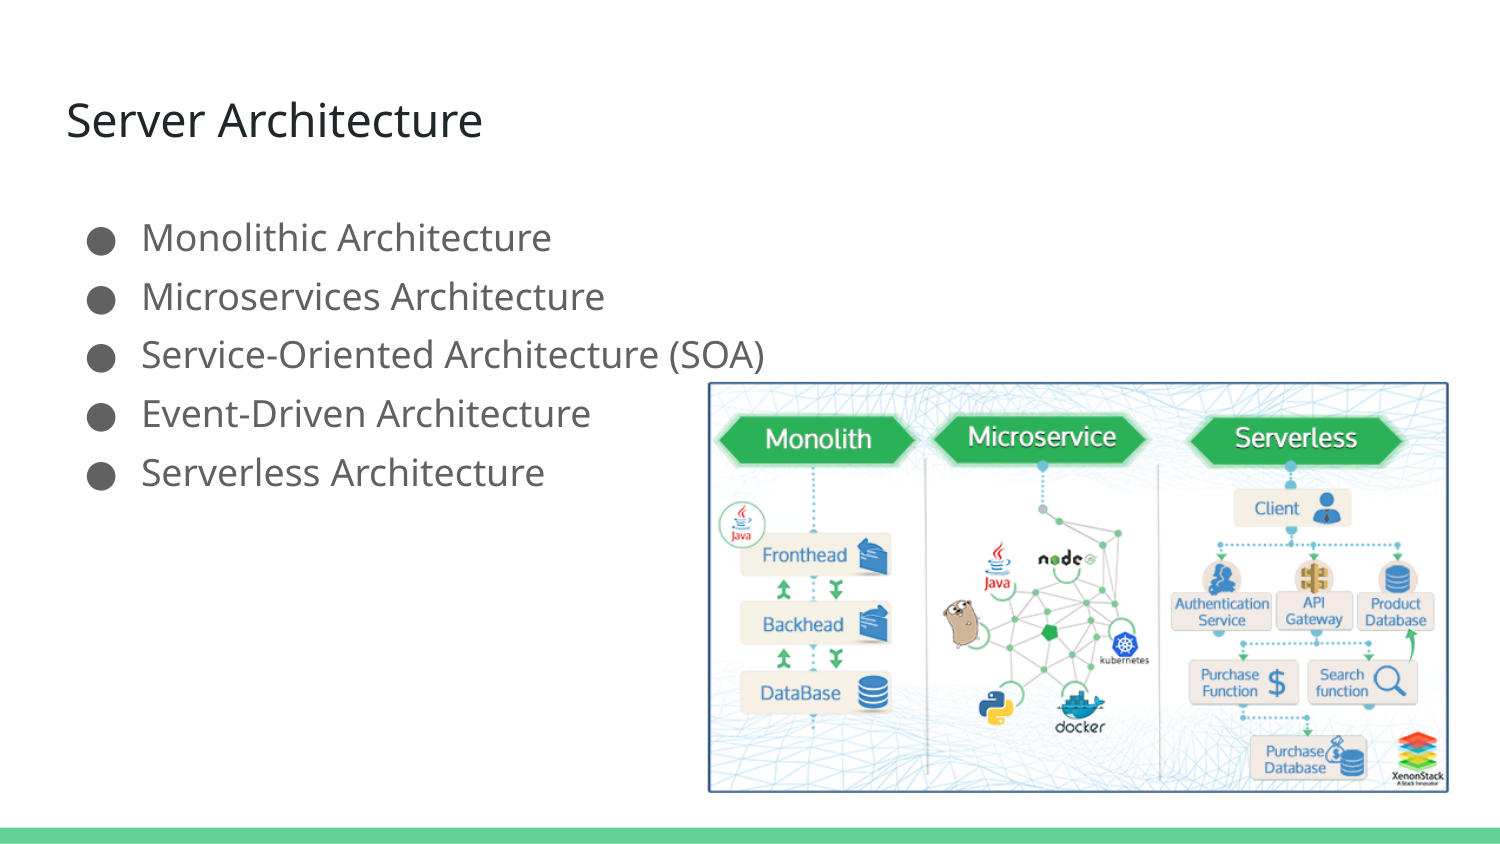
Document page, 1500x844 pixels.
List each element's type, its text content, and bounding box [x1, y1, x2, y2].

list Monolithic Architecture Microservices Architecture Service-Oriented Architecture (SOA) Event-Driven Architecture Serverless Architecture [51, 189, 1449, 750]
picture [702, 375, 1456, 800]
title Server Architecture [51, 72, 1449, 167]
